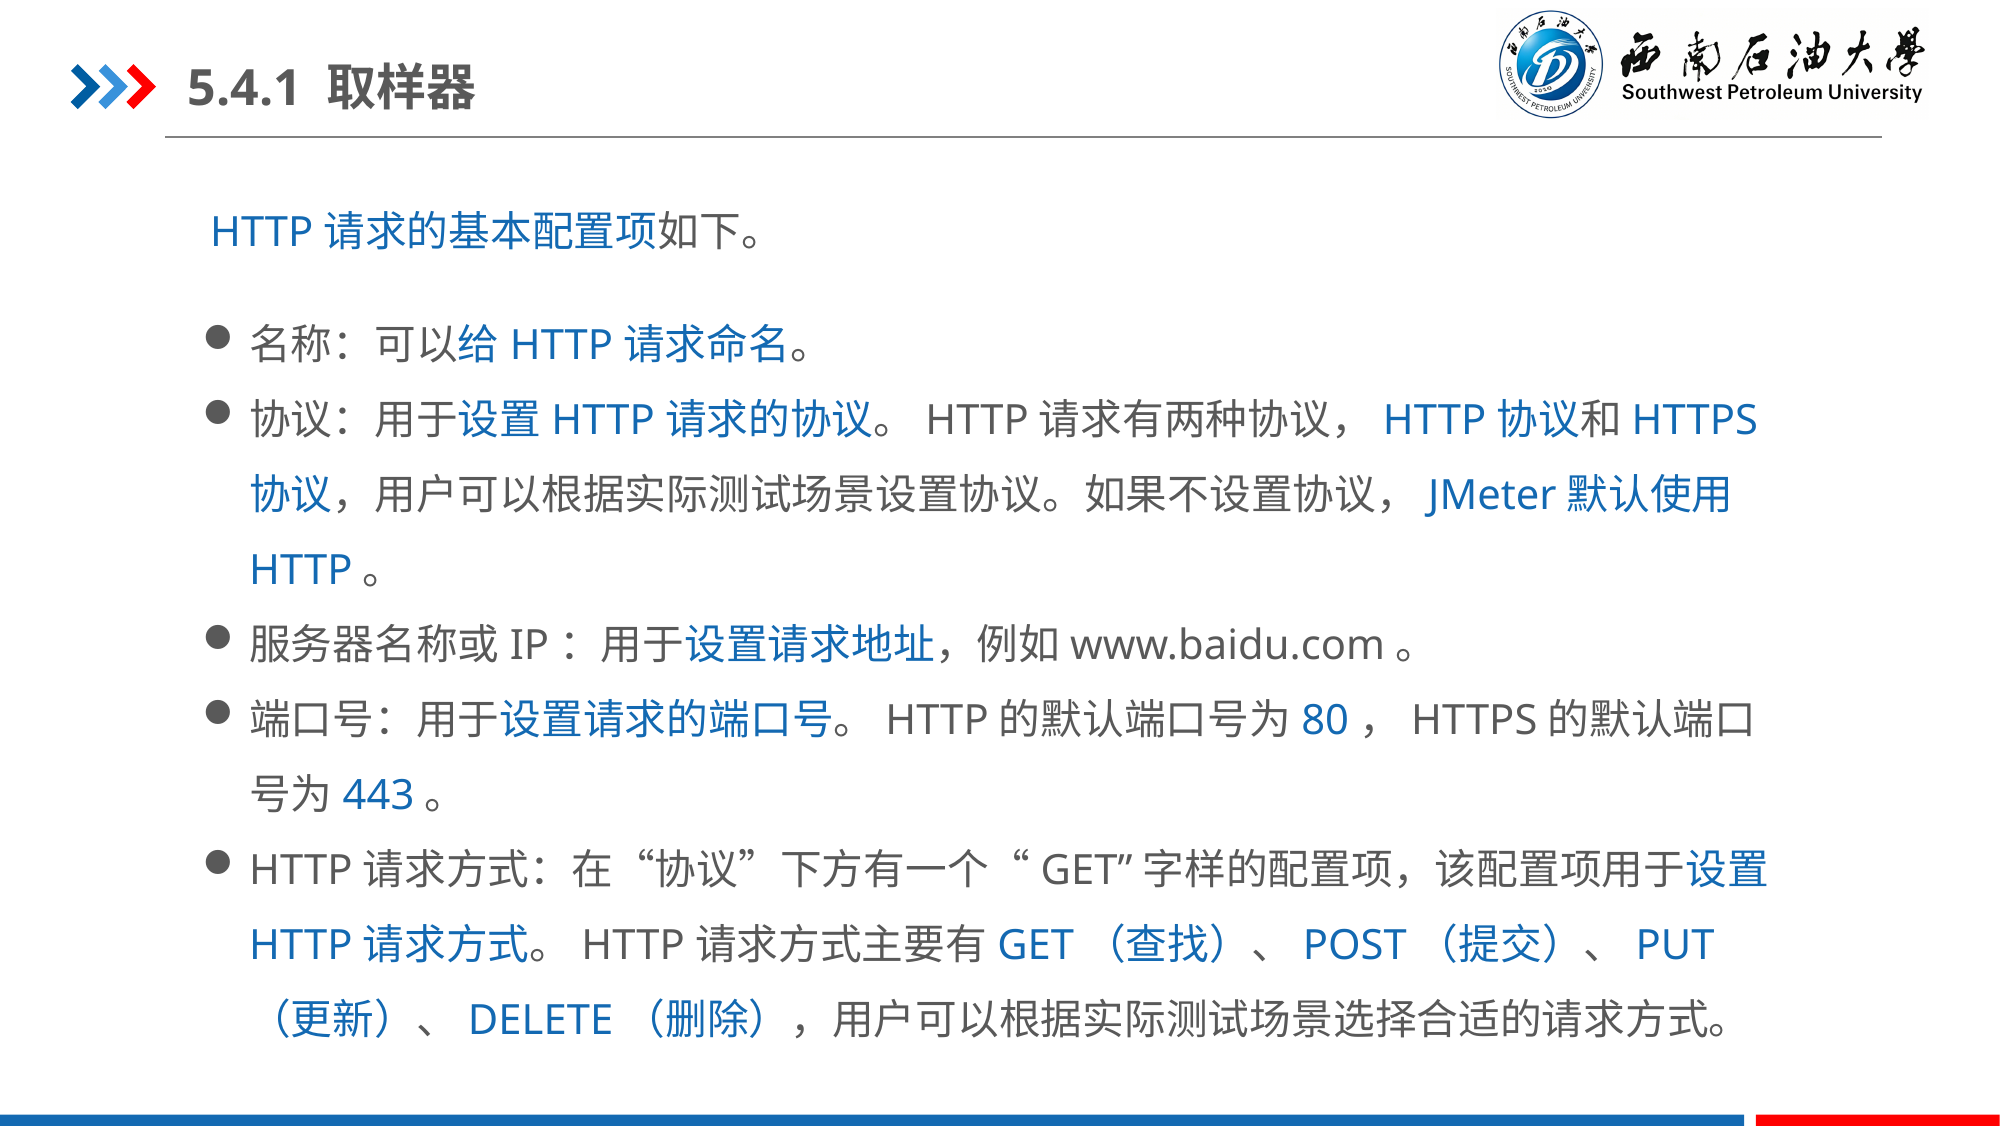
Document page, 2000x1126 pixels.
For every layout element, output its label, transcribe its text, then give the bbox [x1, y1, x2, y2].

text_box HTTP请求的基本配置项如下。 [195, 172, 975, 263]
picture [1496, 8, 1929, 120]
text_box 5.4.1 取样器 [187, 43, 1579, 127]
text_box 名称：可以给HTTP请求命名。 协议：用于设置HTTP请求的协议。HTTP请求有两种协议，HTTP协议和HTTPS协议，用户可以根据实际测试场景设置协议。如果不设置协议，JMeter默认使用HTTP。 服务器名称或IP：用于设置请求地址，例如www.baidu.com。 端口号：用于设置请求的端口号。HTTP的默认端口号为80，HTTPS的默认端口号为443。 HTTP请求方式：在“协议”下方有一个“GET”字样的配置项，该配置项用于设置HTTP请求方式。HTTP请求方式主要有GET（查找）、POST（提交）、PUT（更新）、DELETE（删除），用户可以根据实际测试场景选择合适的请求方式。 [187, 285, 1802, 1051]
